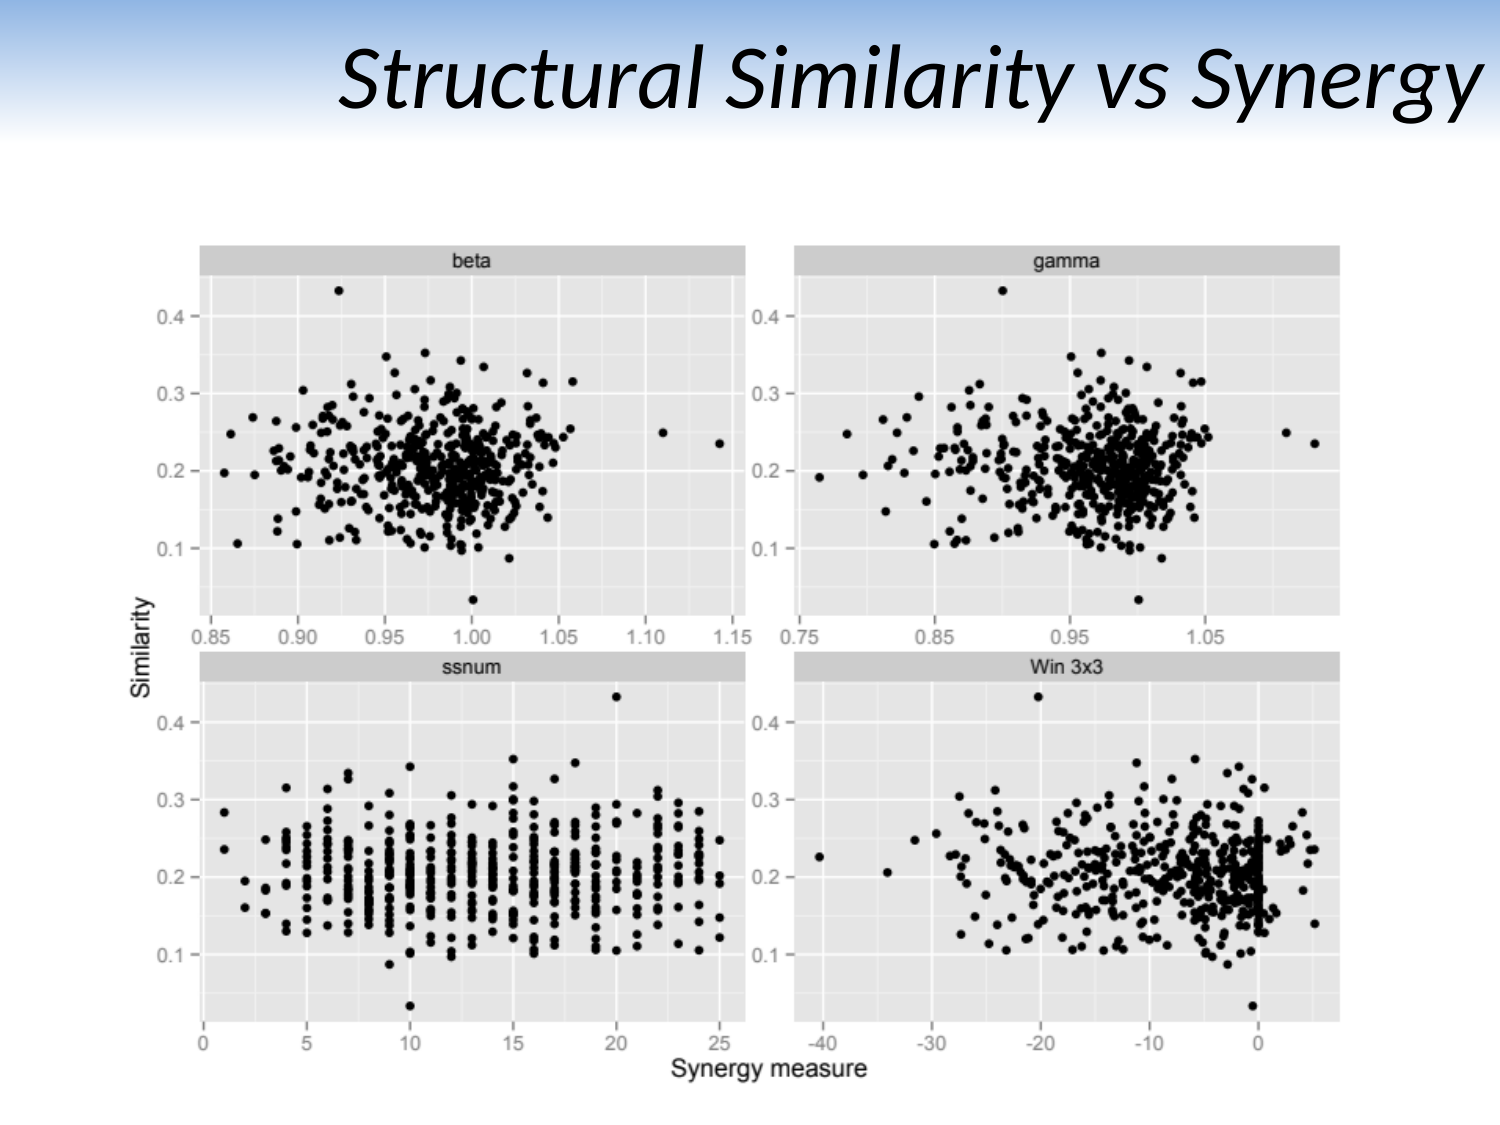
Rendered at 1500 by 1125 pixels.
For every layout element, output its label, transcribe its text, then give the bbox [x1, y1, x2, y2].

picture [109, 216, 1367, 1097]
title Structural Similarity vs Synergy [0, 0, 1500, 143]
